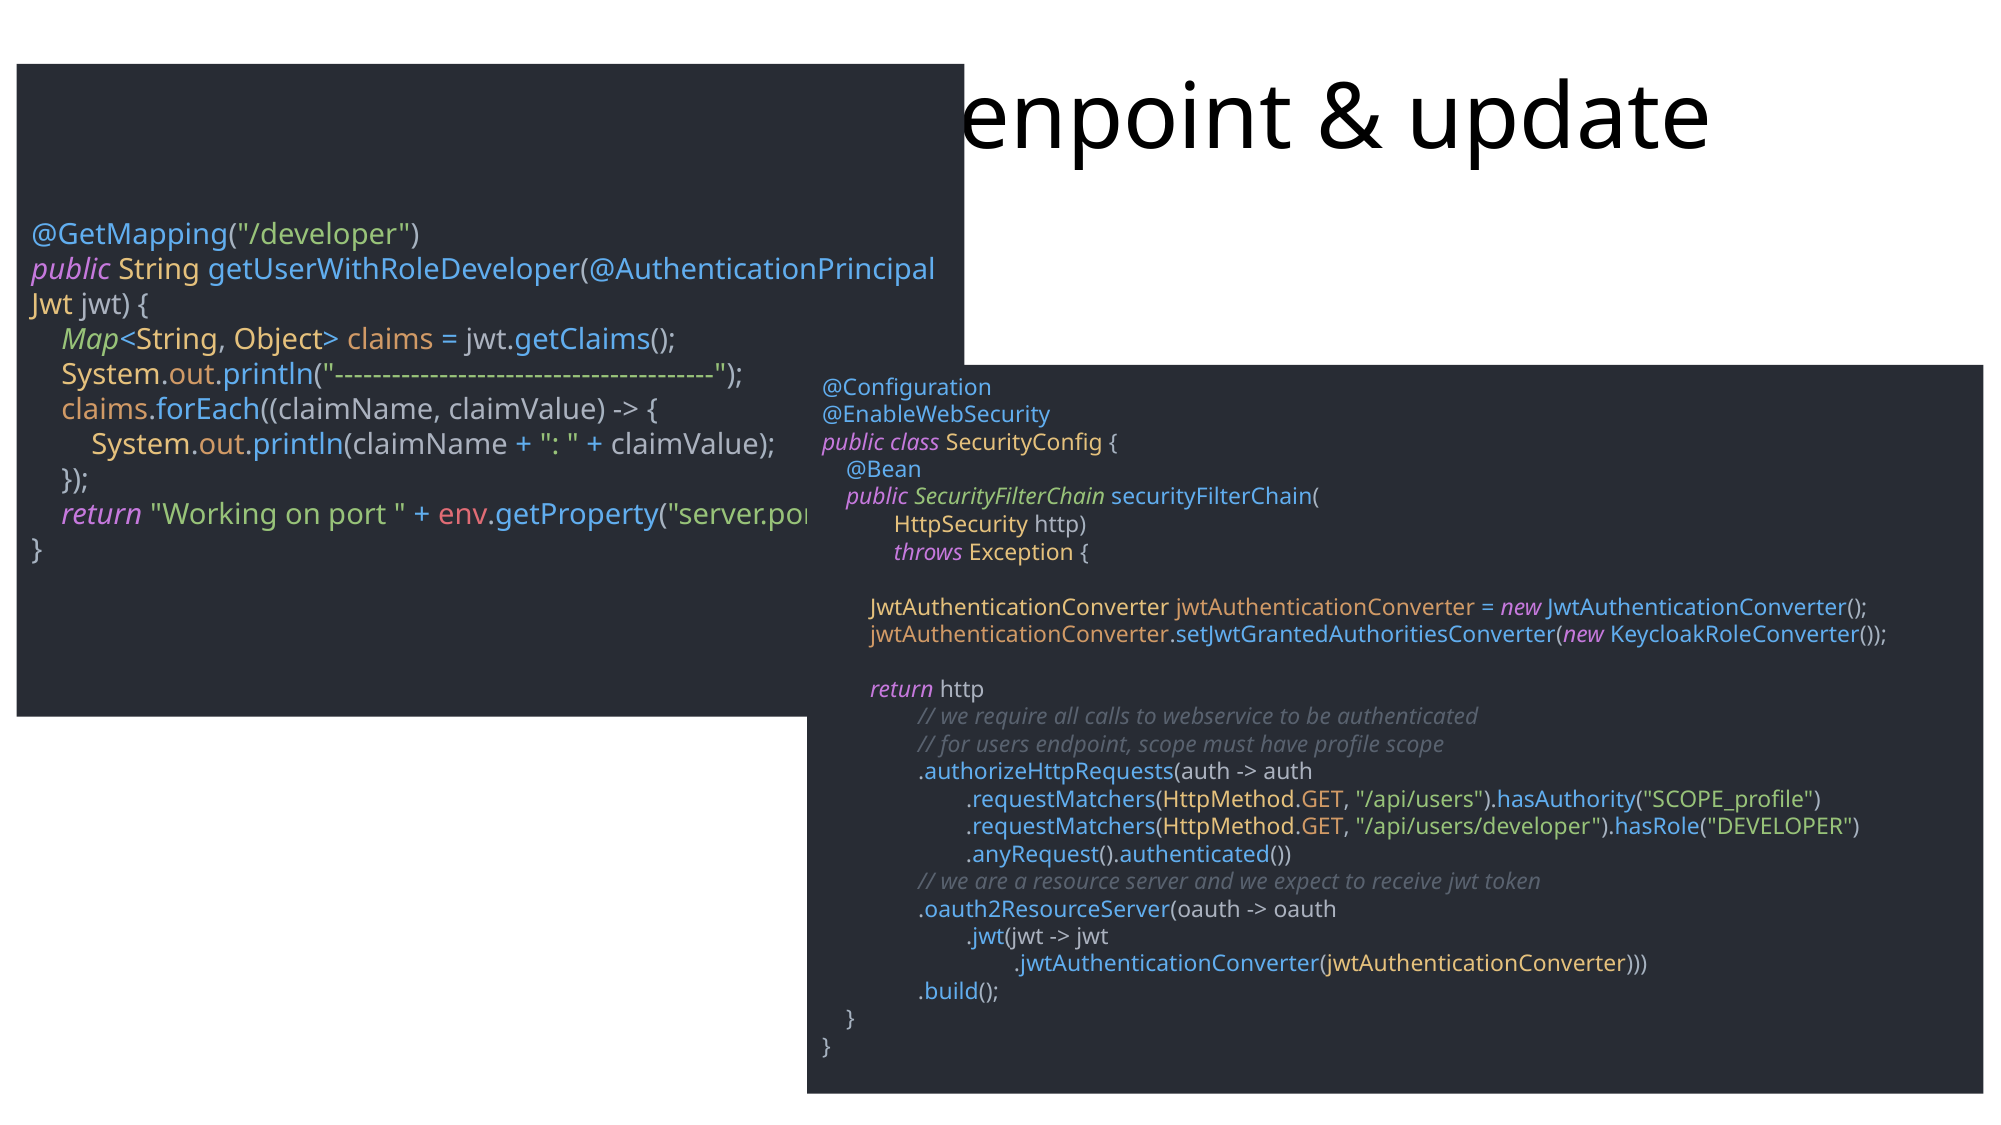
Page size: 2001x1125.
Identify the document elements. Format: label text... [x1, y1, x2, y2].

list @GetMapping("/developer") public String getUserWithRoleDeveloper(@AuthenticationPrincipal Jwt jwt) { Map<String, Object> claims = jwt.getClaims(); System.out.println("----------------------------------------"); claims.forEach((claimName, claimValue) -> { System.out.println(claimName + ": " + claimValue); }); return "Working on port " + env.getProperty("server.port"); } [16, 63, 965, 717]
title Adding role based enpoint & update security [137, 59, 1863, 278]
text_box @Configuration @EnableWebSecurity public class SecurityConfig { @Bean public SecurityFilterChain securityFilterChain( HttpSecurity http) throws Exception { JwtAuthenticationConverter jwtAuthenticationConverter = new JwtAuthenticationConverter(); jwtAuthenticationConverter.setJwtGrantedAuthoritiesConverter(new KeycloakRoleConverter()); return http // we require all calls to webservice to be authenticated // for users endpoint, scope must have profile scope .authorizeHttpRequests(auth -> auth .requestMatchers(HttpMethod.GET, "/api/users").hasAuthority("SCOPE_profile") .requestMatchers(HttpMethod.GET, "/api/users/developer").hasRole("DEVELOPER") .anyRequest().authenticated()) // we are a resource server and we expect to receive jwt token .oauth2ResourceServer(oauth -> oauth .jwt(jwt -> jwt .jwtAuthenticationConverter(jwtAuthenticationConverter))) .build(); } } [807, 364, 1984, 1094]
